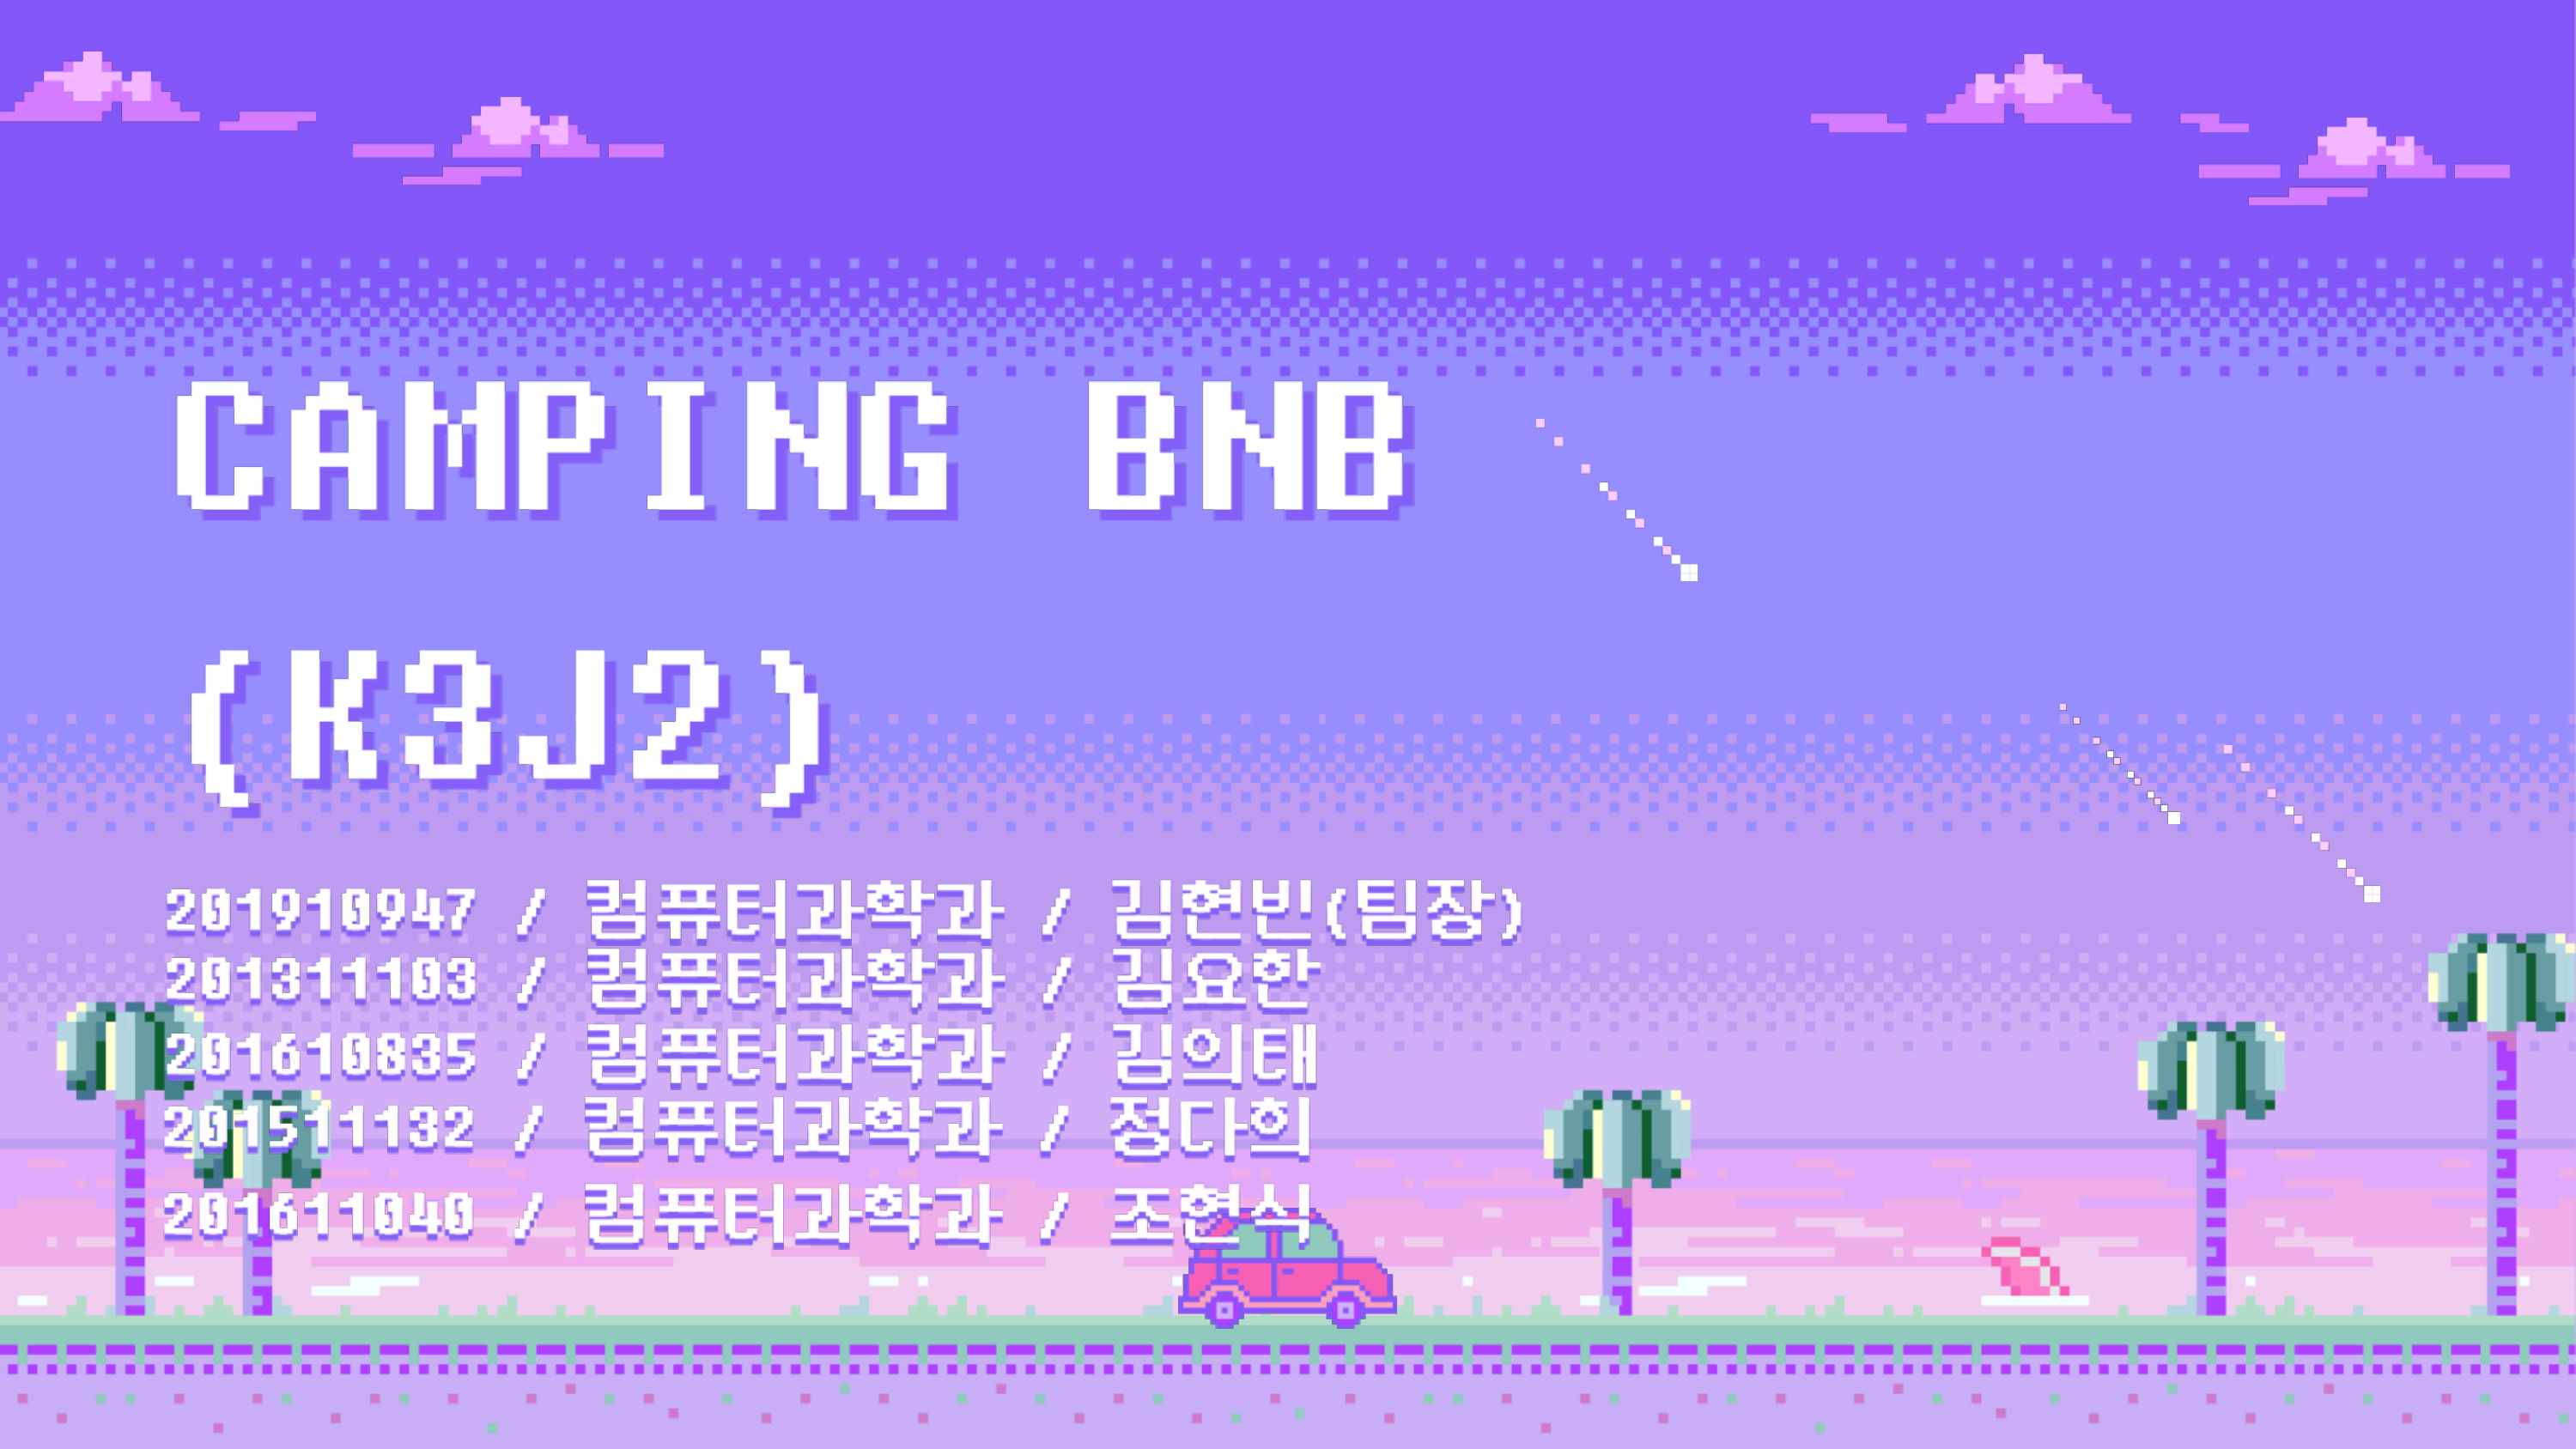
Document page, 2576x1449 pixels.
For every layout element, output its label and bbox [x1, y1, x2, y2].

text_box [353, 97, 664, 185]
text_box [0, 0, 2576, 1449]
text_box [1536, 419, 1698, 581]
text_box [2060, 704, 2381, 902]
text_box [2199, 118, 2510, 205]
picture [130, 246, 1571, 1278]
text_box [0, 52, 317, 130]
text_box [1178, 1208, 1397, 1329]
text_box [1811, 54, 2250, 133]
